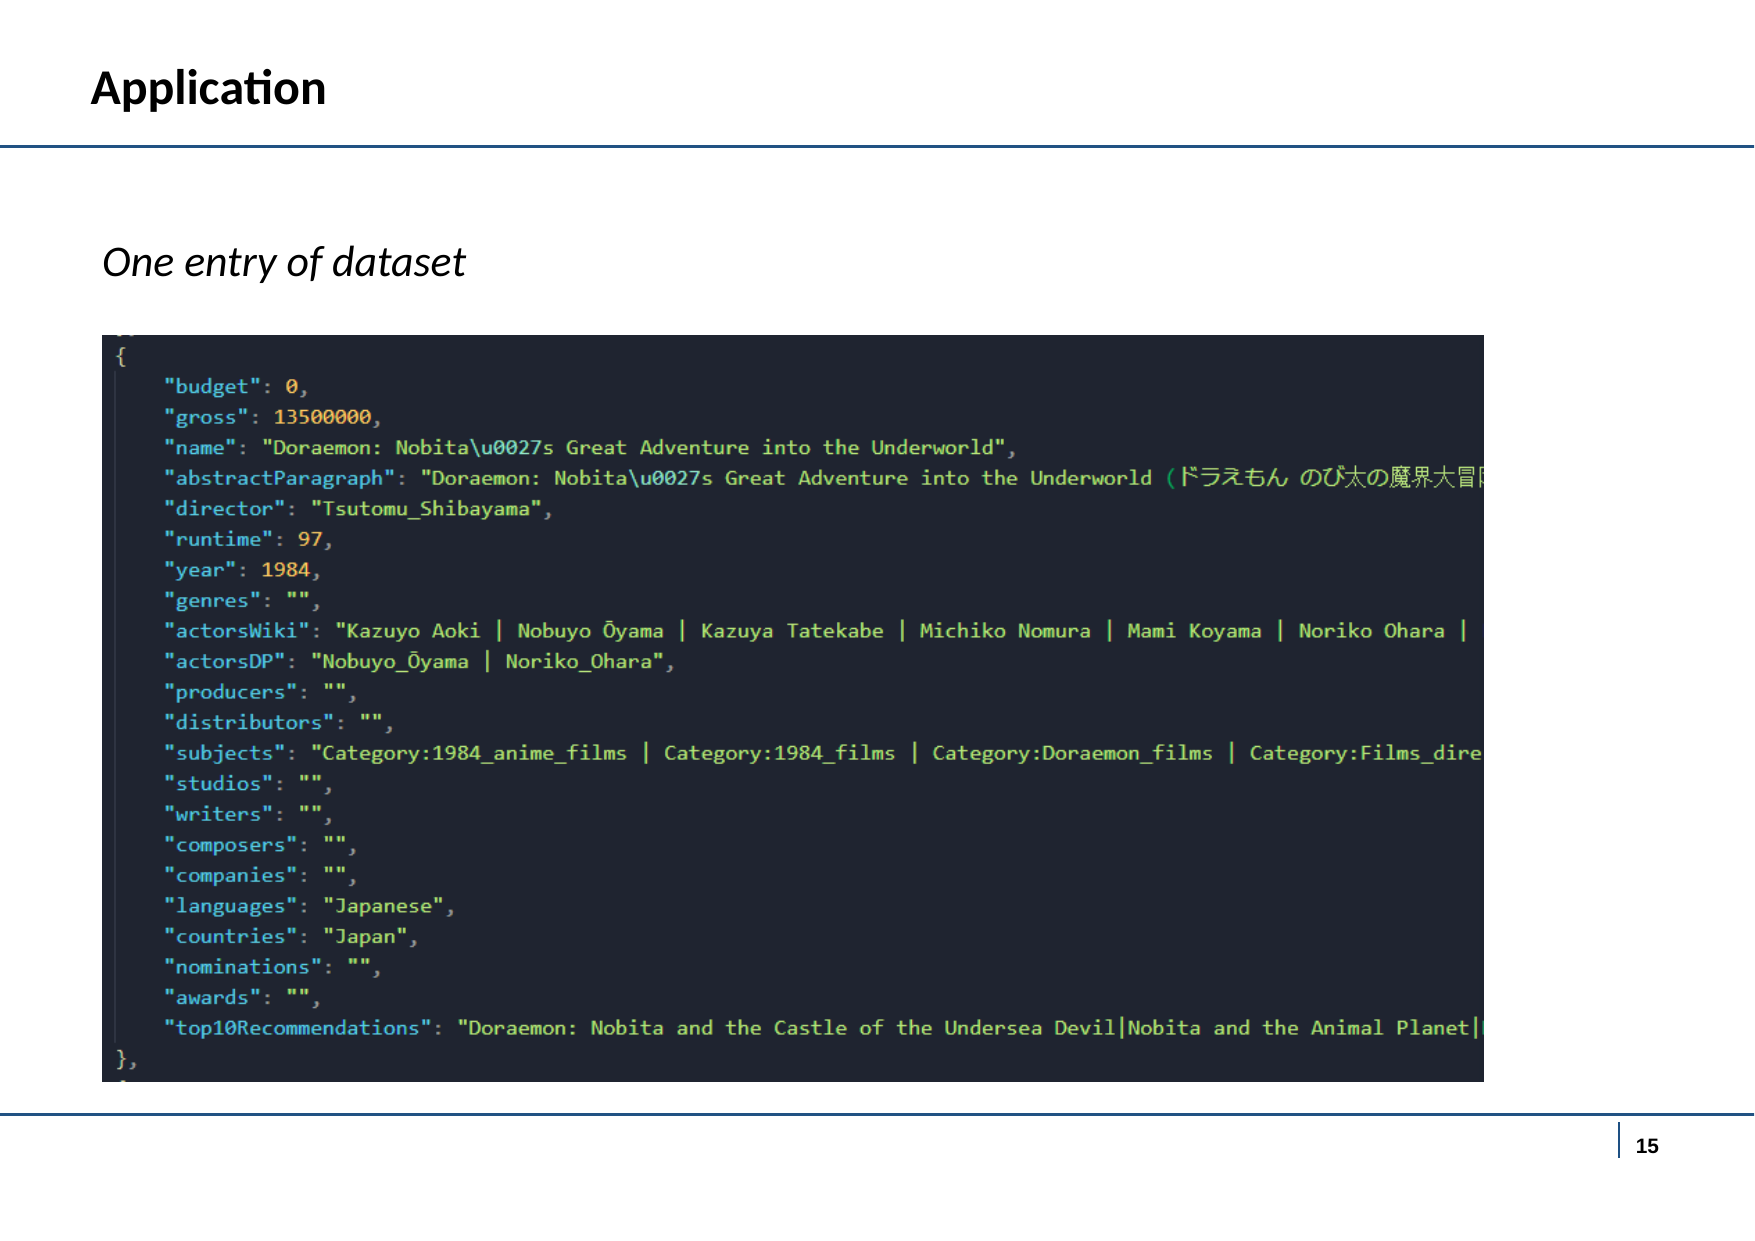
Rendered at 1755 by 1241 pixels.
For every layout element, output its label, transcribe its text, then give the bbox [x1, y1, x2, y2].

list Application [90, 54, 1665, 129]
list One entry of dataset [102, 232, 1676, 279]
picture [101, 334, 1484, 1082]
slide_number 15 [1631, 1132, 1699, 1158]
